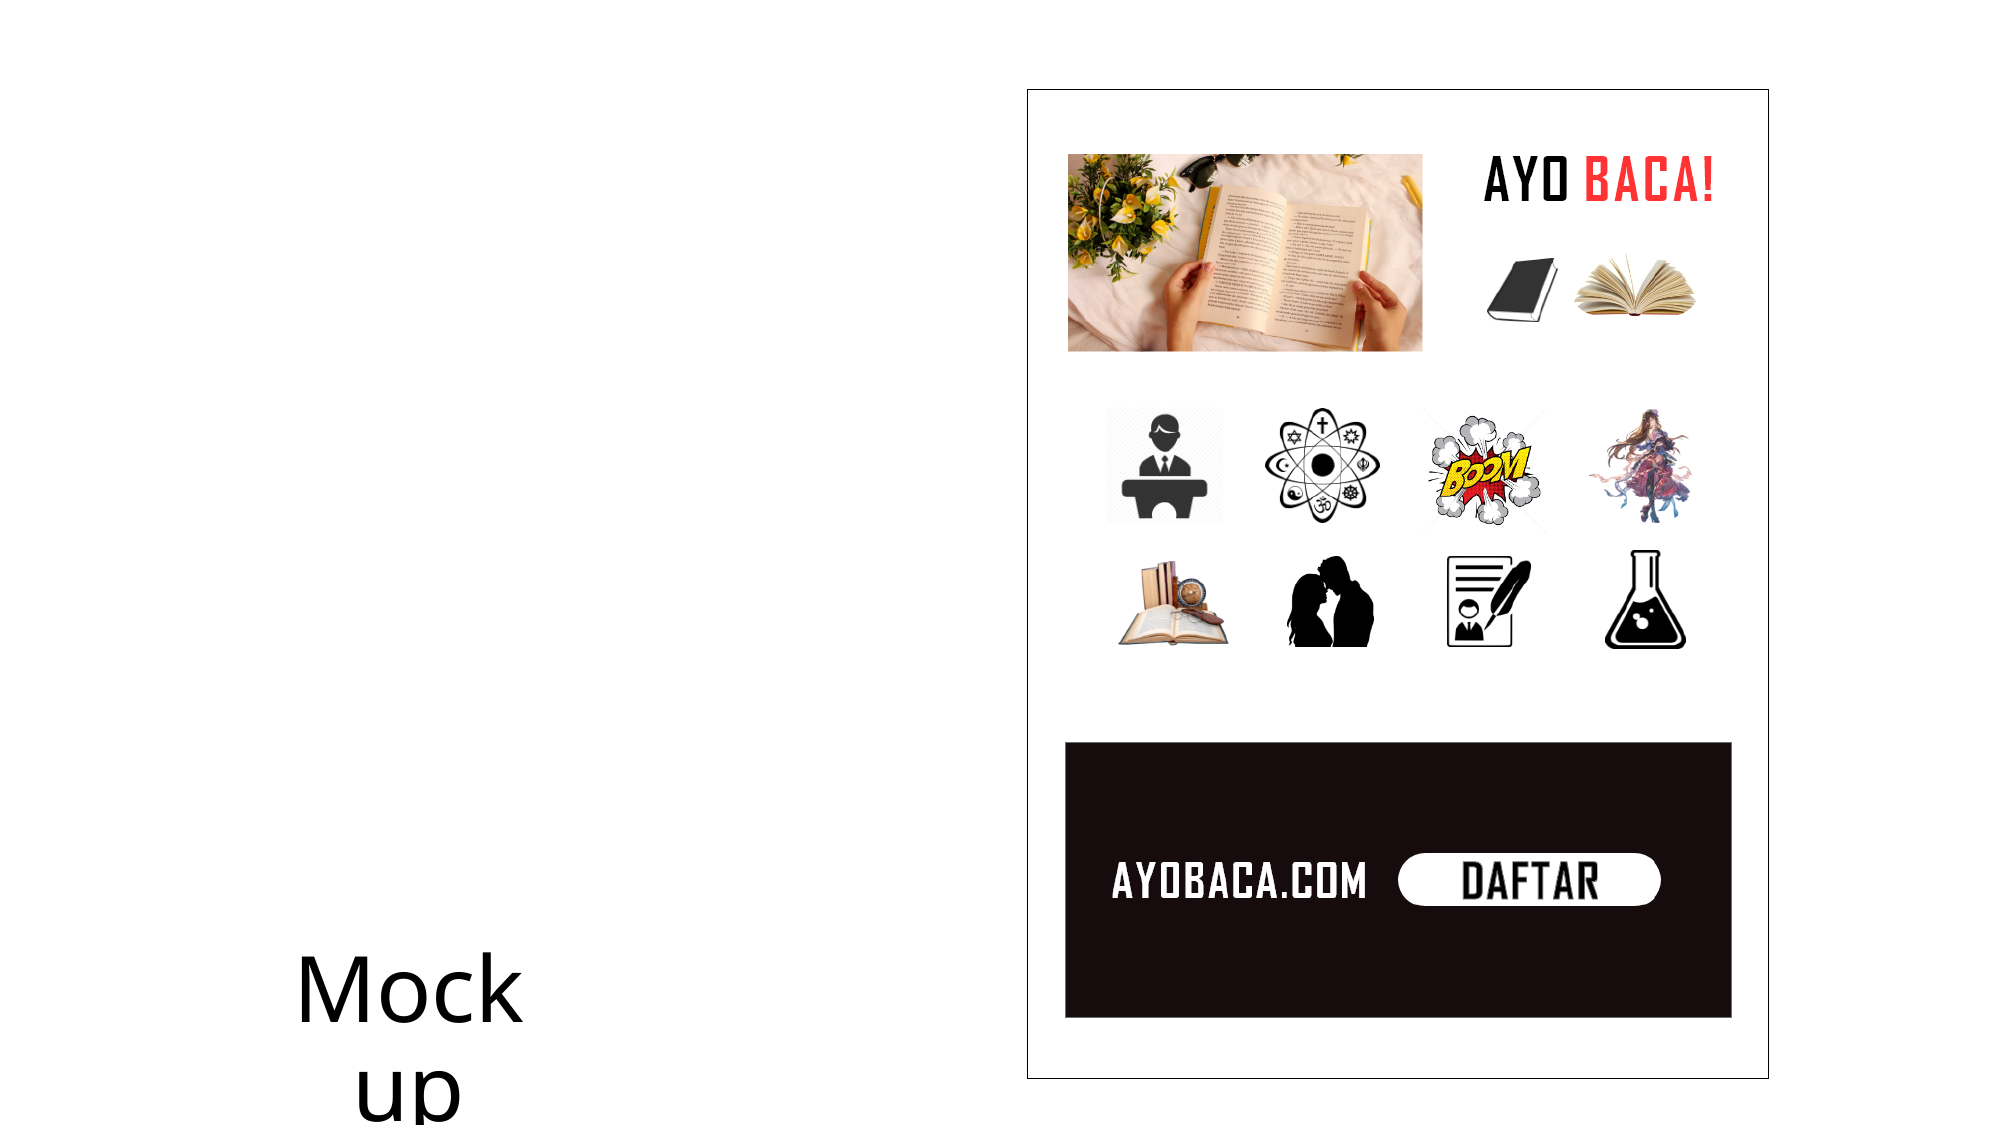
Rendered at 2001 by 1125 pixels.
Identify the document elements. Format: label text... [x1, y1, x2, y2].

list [1027, 89, 1769, 1079]
title Mockup [258, 980, 560, 1104]
